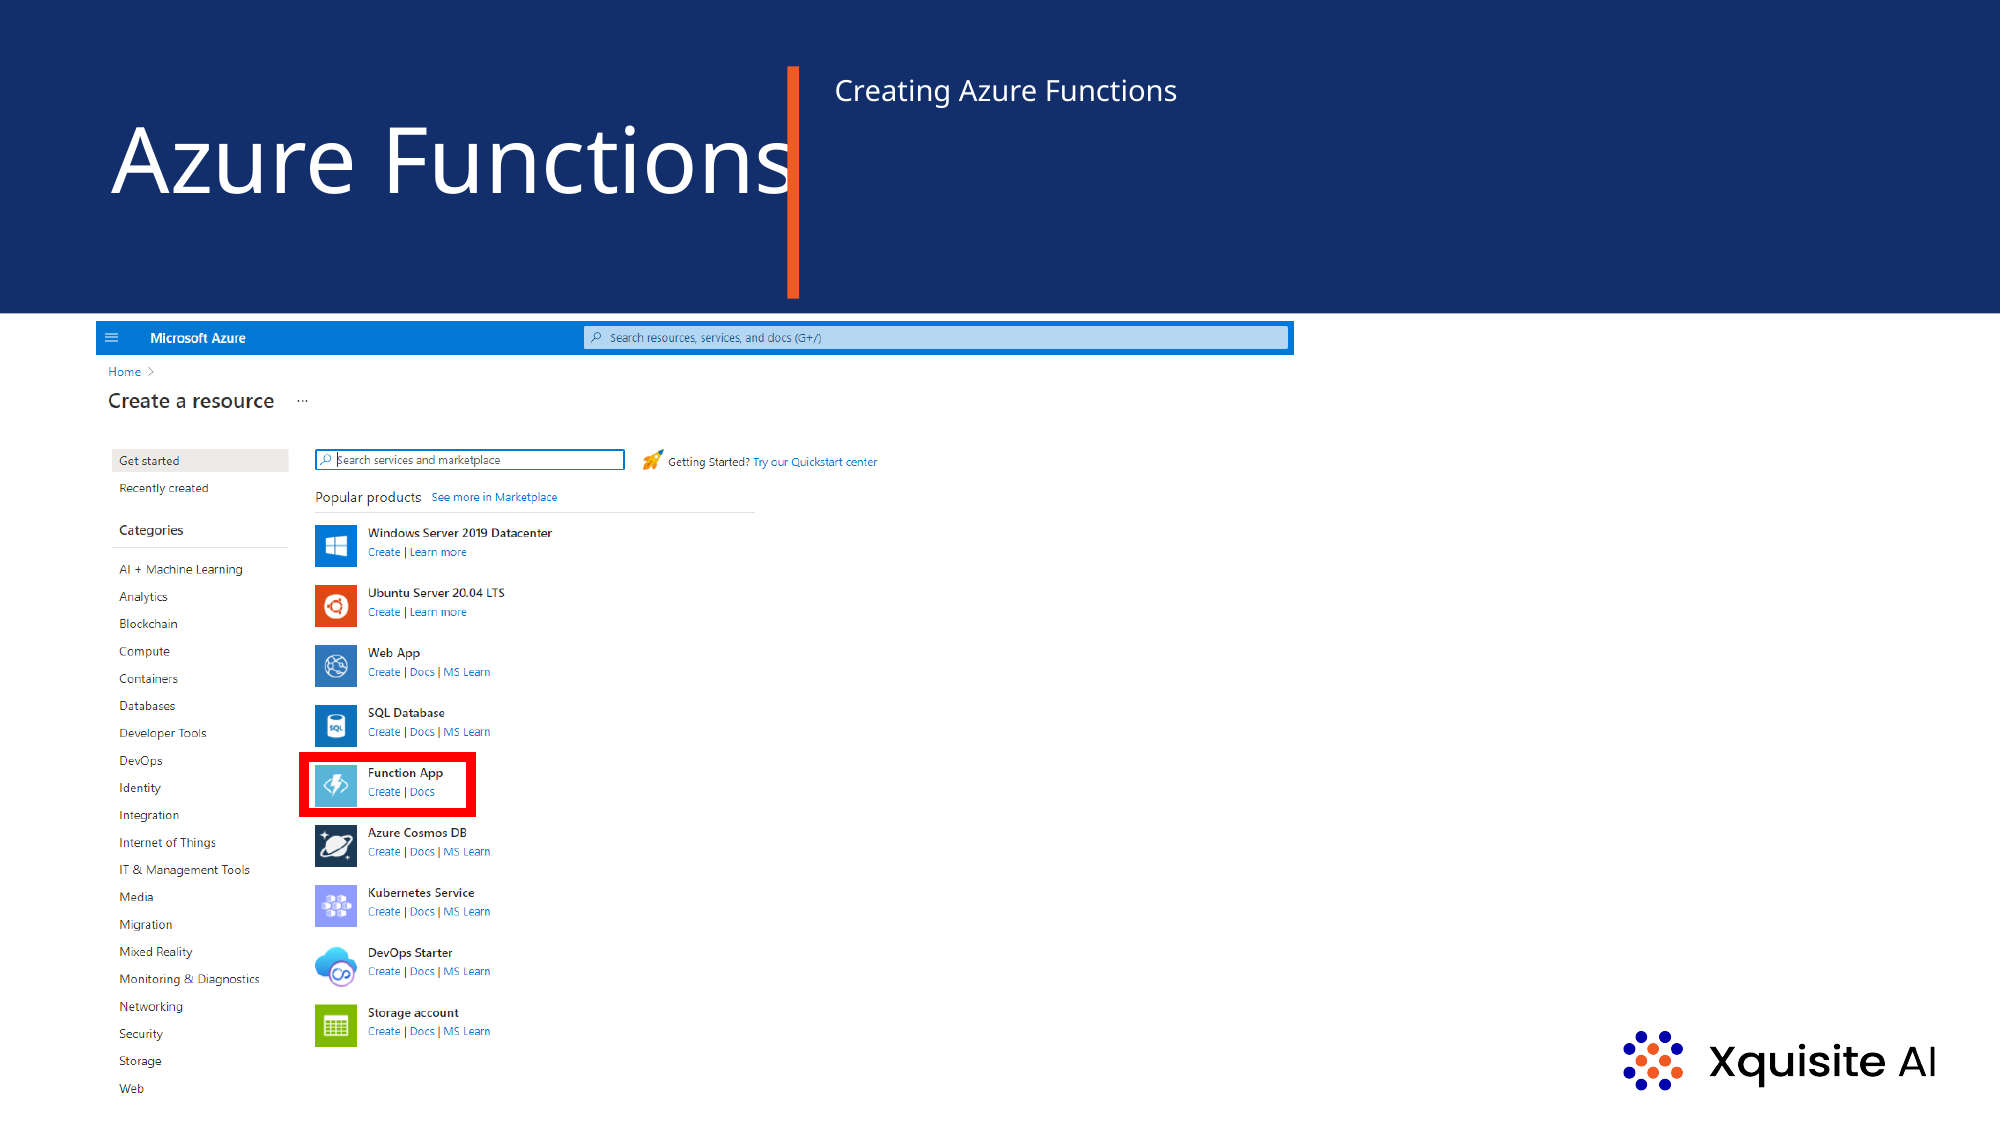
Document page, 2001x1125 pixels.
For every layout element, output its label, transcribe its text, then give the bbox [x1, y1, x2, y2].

title Azure Functions [96, 7, 817, 321]
text_box [786, 65, 800, 300]
text_box Creating Azure Functions [834, 65, 1910, 139]
picture [96, 321, 1294, 1101]
text_box [0, 0, 2000, 314]
picture [1590, 1007, 1981, 1125]
